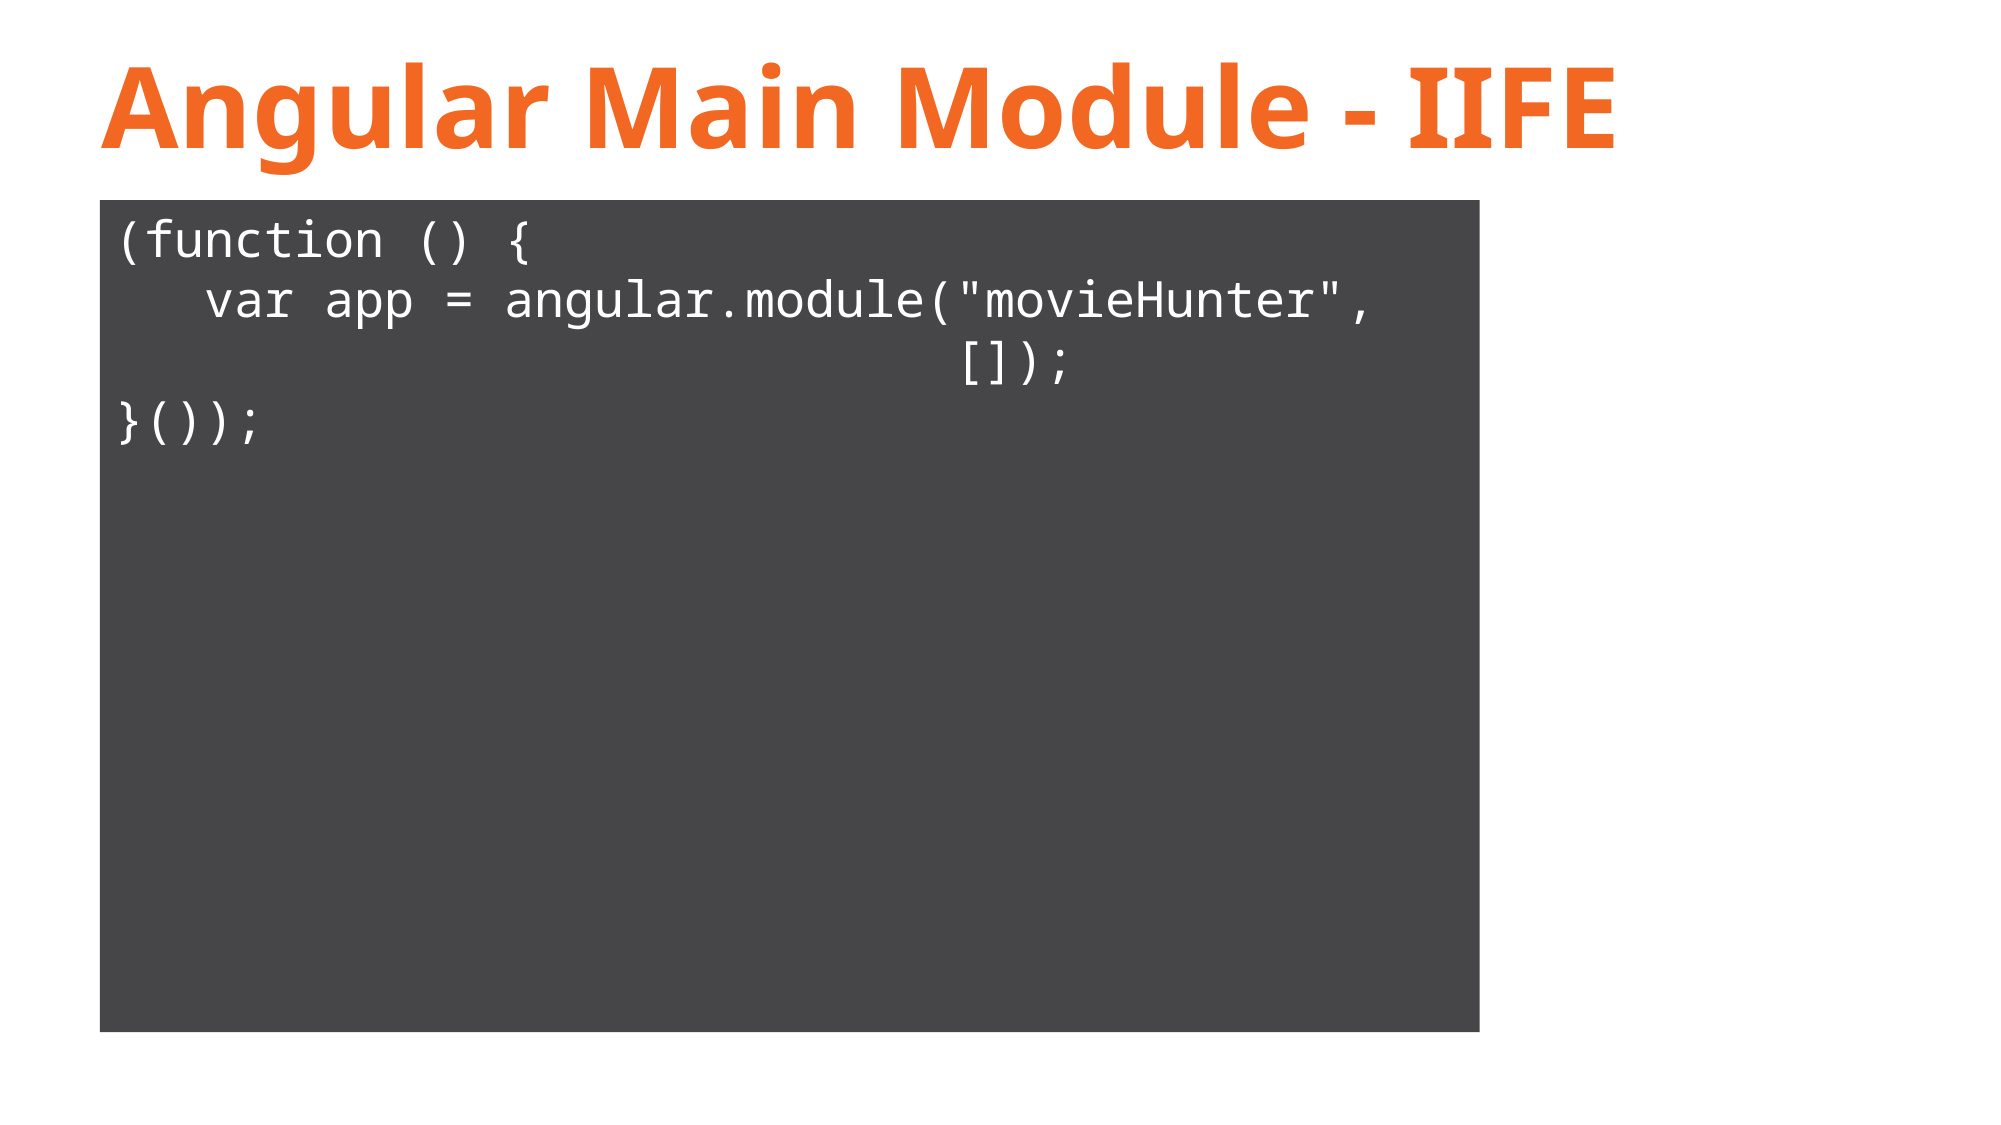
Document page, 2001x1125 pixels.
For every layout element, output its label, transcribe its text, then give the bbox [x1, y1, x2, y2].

text_box (function () { var app = angular.module("movieHunter", []); }()); [98, 198, 1482, 1034]
title Angular Main Module - IIFE [101, 30, 1903, 199]
